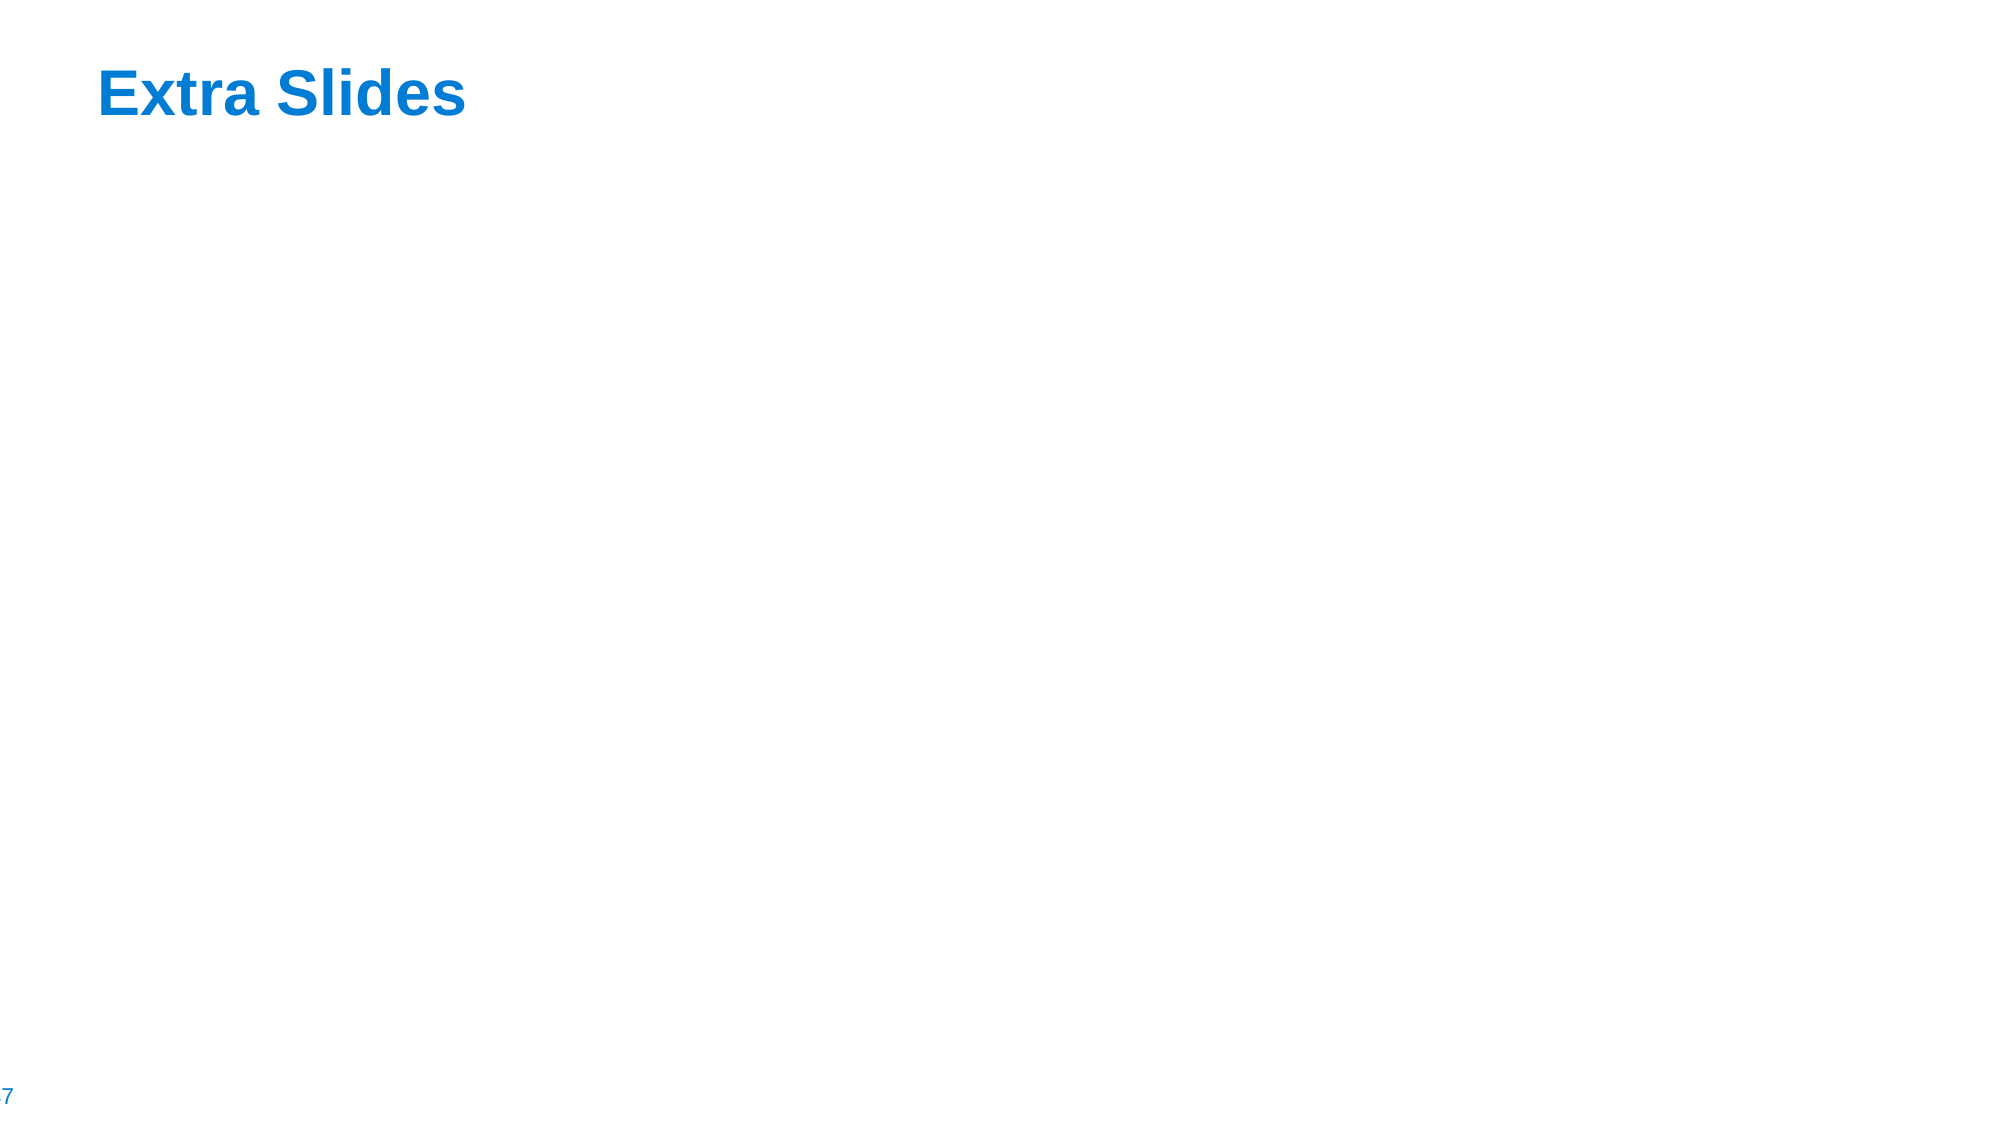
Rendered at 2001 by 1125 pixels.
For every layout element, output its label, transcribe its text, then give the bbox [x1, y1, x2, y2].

title Extra Slides [82, 19, 1808, 137]
